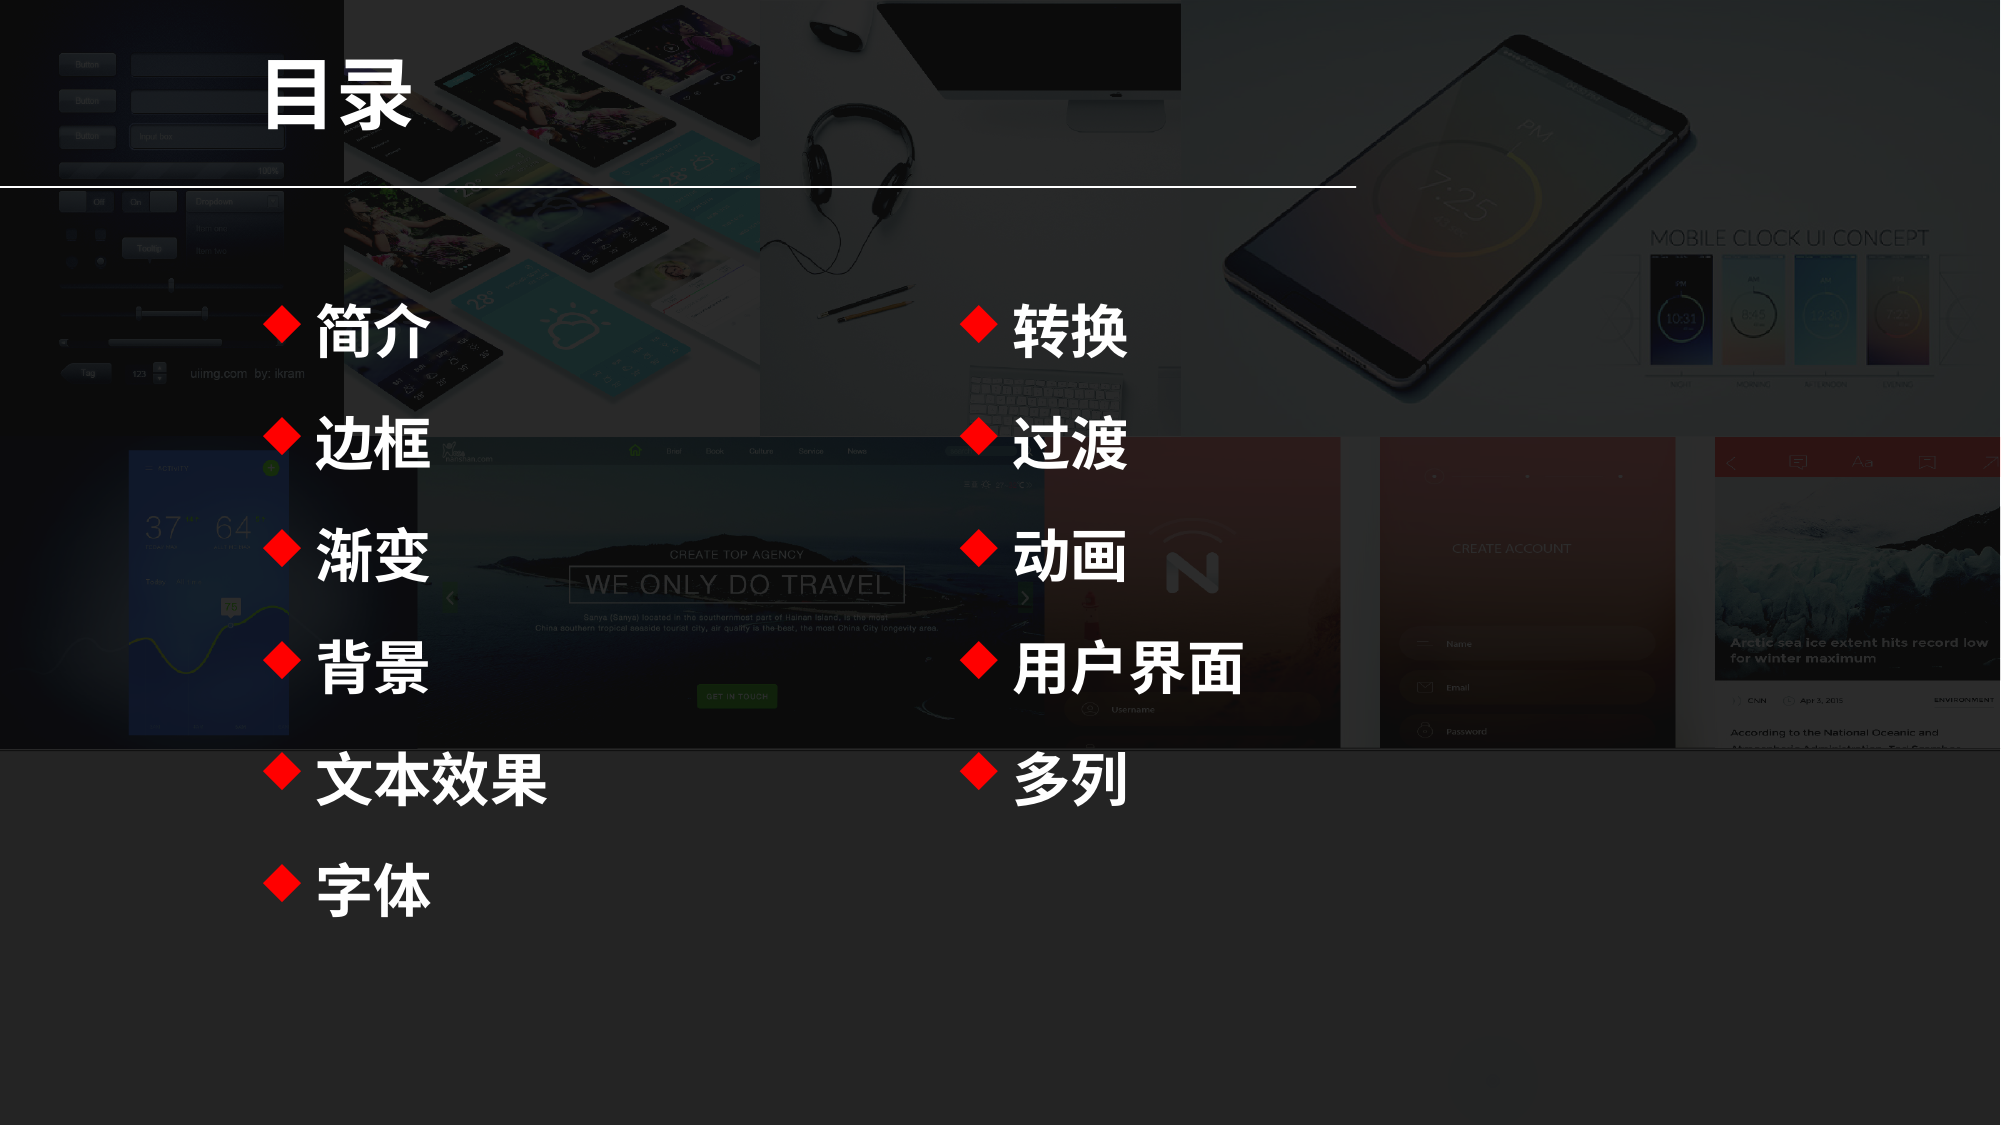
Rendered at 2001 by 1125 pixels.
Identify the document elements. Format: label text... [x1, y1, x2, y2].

list 目录 [242, 36, 1350, 187]
text_box 转换 过渡 动画 用户界面 多列 [940, 267, 1437, 823]
list 简介 边框 渐变 背景 文本效果 字体 [244, 267, 1728, 929]
